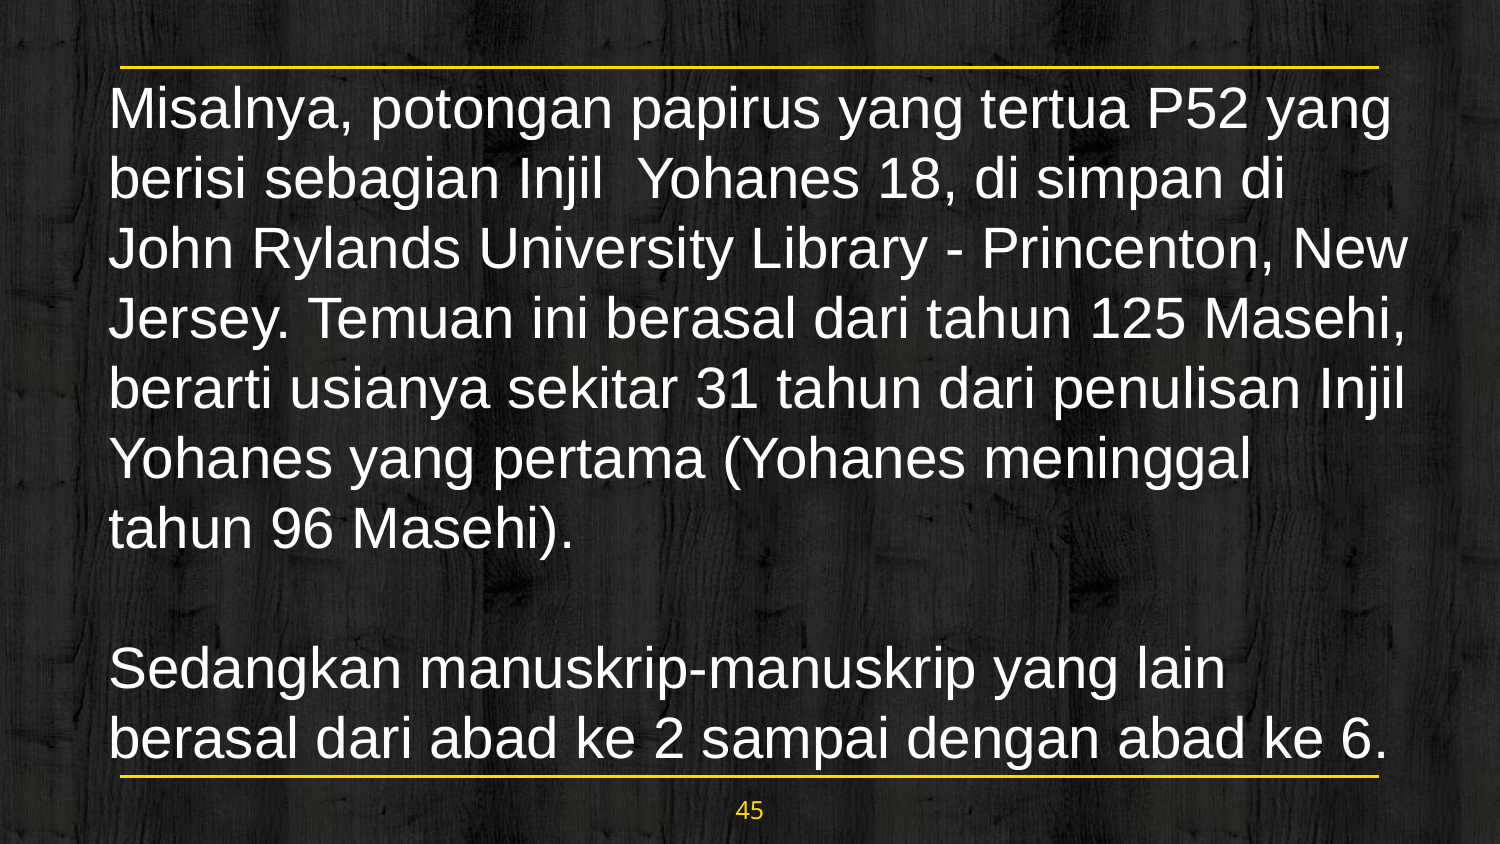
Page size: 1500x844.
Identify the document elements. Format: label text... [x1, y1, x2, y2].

slide_number 45 [705, 779, 795, 844]
text_box Misalnya, potongan papirus yang tertua P52 yang berisi sebagian Injil Yohanes 18, di simpan di John Rylands University Library - Princenton, New Jersey. Temuan ini berasal dari tahun 125 Masehi, berarti usianya sekitar 31 tahun dari penulisan Injil Yohanes yang pertama (Yohanes meninggal tahun 96 Masehi). Sedangkan manuskrip-manuskrip yang lain berasal dari abad ke 2 sampai dengan abad ke 6. [93, 63, 1430, 778]
picture [0, 0, 1500, 844]
